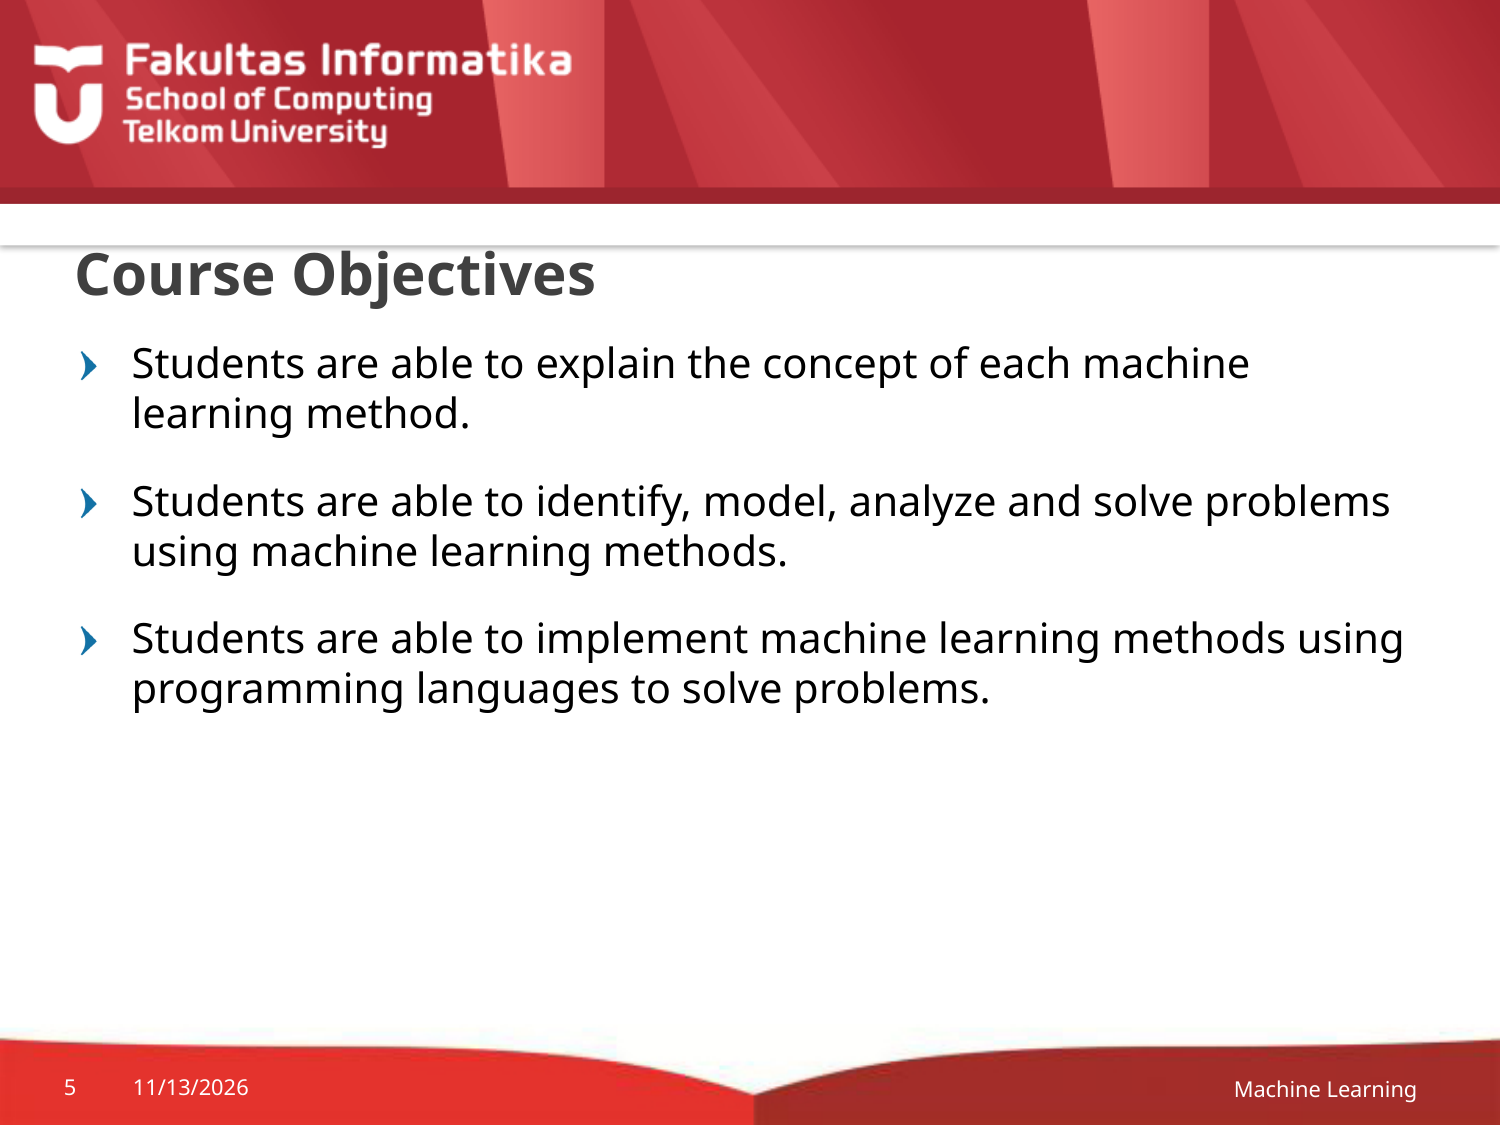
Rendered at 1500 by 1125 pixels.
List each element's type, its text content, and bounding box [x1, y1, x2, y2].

picture [0, 1024, 1500, 1125]
list Machine Learning [888, 1058, 1433, 1119]
picture [75, 617, 100, 657]
title Course Objectives [59, 219, 1426, 325]
picture [75, 342, 100, 382]
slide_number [132, 1058, 403, 1119]
picture [75, 479, 100, 520]
slide_number 5 [63, 1058, 123, 1119]
list Students are able to explain the concept of each machine learning method. Students are able to identify, model, analyze and solve problems using machine learning methods. Students are able to implement machine learning methods using programming languages to solve problems. [60, 329, 1426, 990]
picture [0, 0, 1500, 203]
